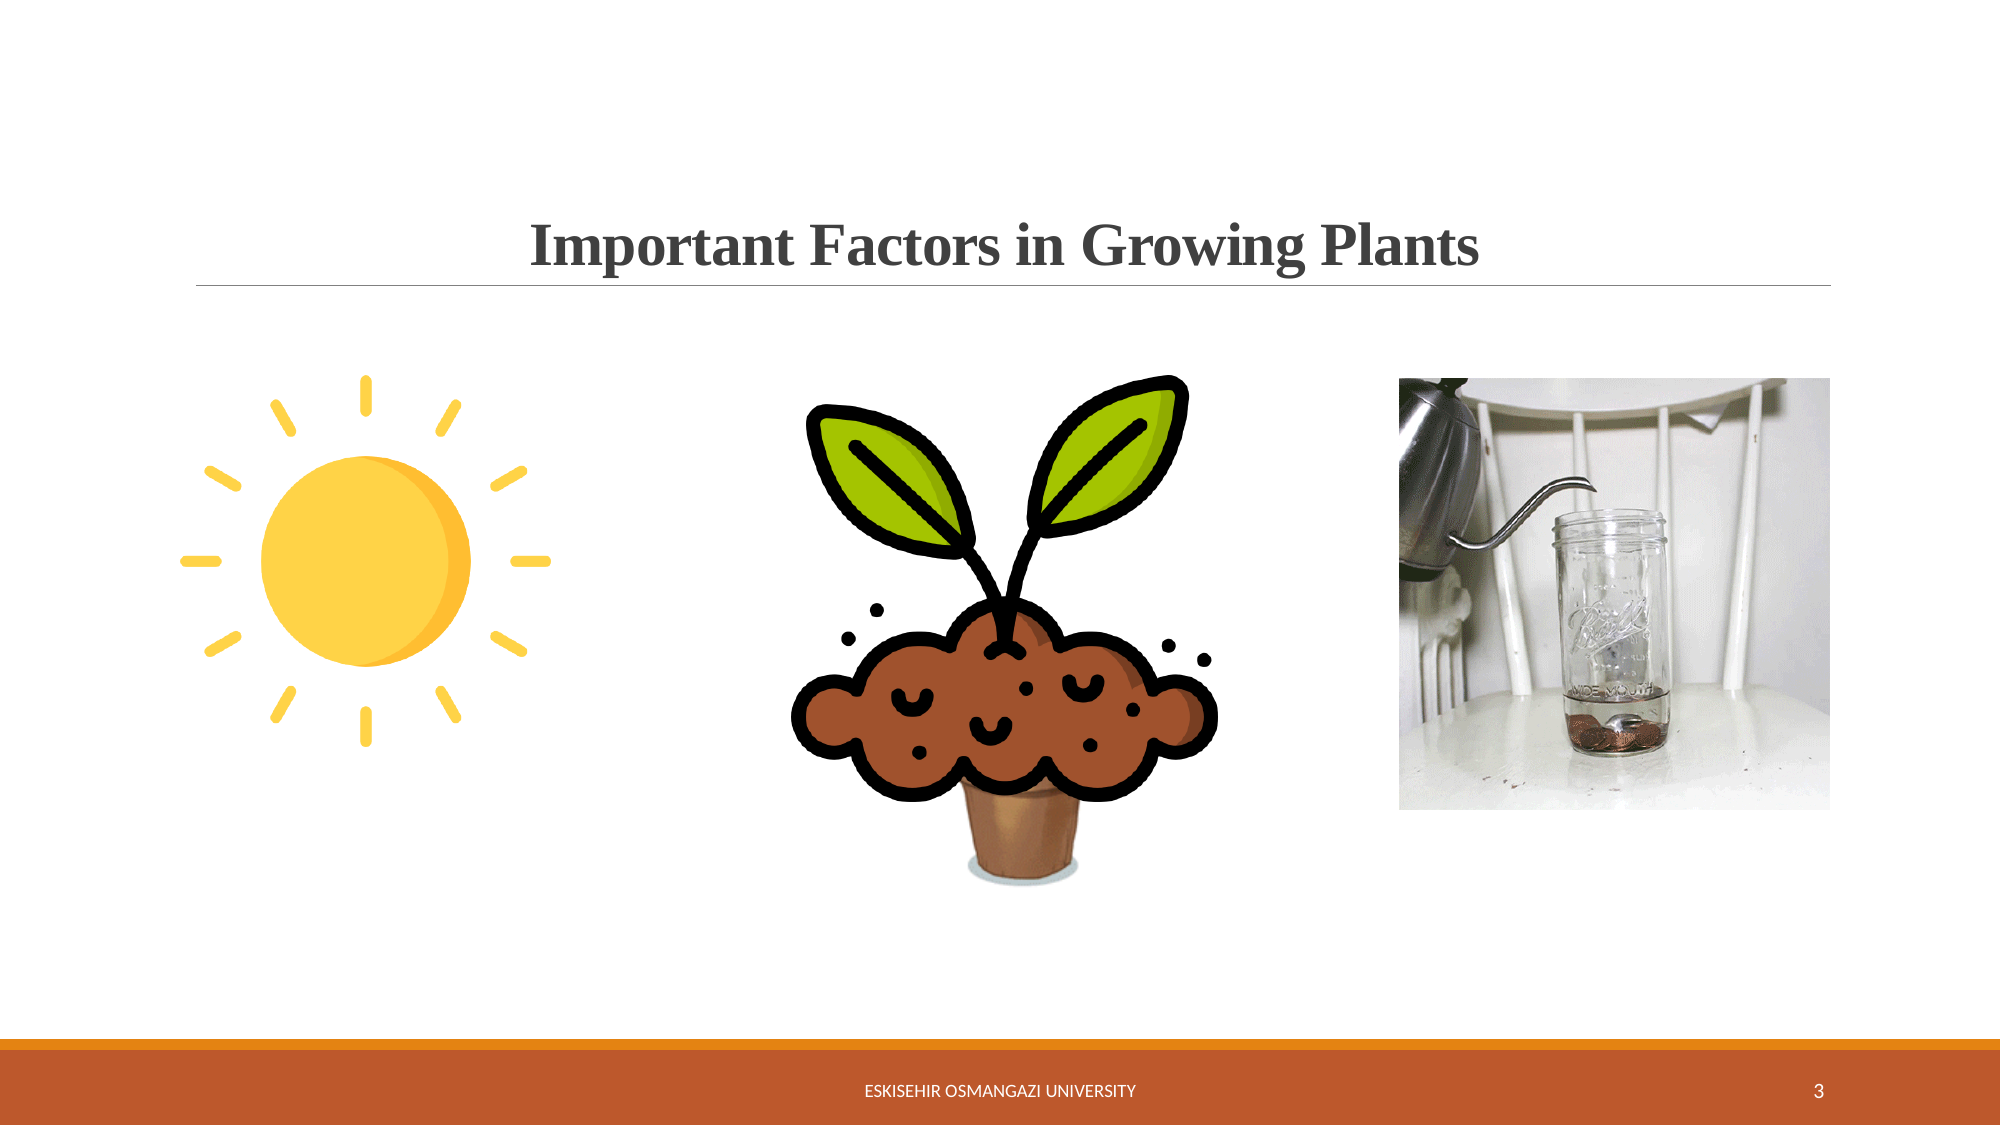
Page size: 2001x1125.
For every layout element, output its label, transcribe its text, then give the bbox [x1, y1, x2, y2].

picture [1398, 378, 1831, 810]
picture [179, 375, 552, 748]
title Important Factors in Growing Plants [180, 47, 1830, 285]
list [724, 351, 1286, 968]
slide_number 3 [1624, 1059, 1840, 1120]
picture [791, 375, 1219, 803]
footer ESKISEHIR OSMANGAZI UNIVERSITY [604, 1059, 1396, 1120]
